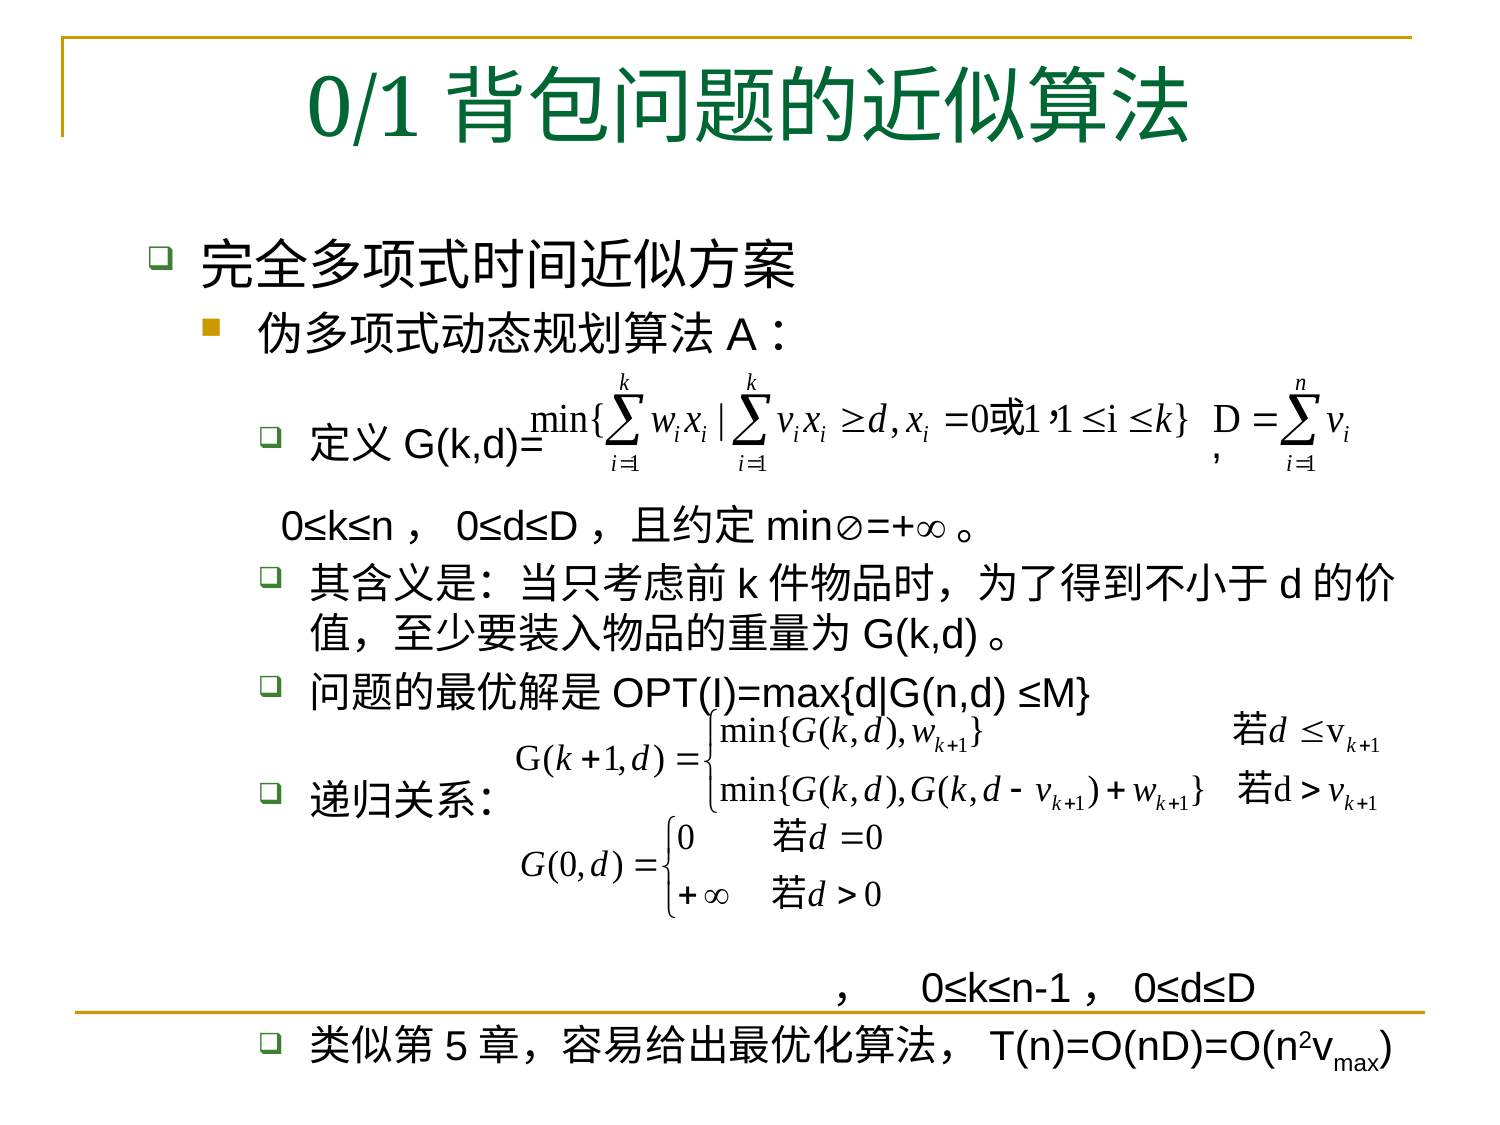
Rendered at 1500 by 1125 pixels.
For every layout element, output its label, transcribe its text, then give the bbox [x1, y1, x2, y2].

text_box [523, 362, 1196, 481]
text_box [1206, 362, 1360, 481]
title 0/1背包问题的近似算法 [74, 45, 1426, 222]
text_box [515, 808, 926, 926]
list 完全多项式时间近似方案 伪多项式动态规划算法A： 定义G(k,d)= , 0≤k≤n，0≤d≤D，且约定min=+。 其含义是：当只考虑前k件物品时，为了得到不小于d的价值，至少要装入物品的重量为G(k,d)。 问题的最优解是OPT(I)=max{d|G(n,d) ≤M} 递归关系： ， 0≤k≤n-1，0≤d≤D 类似第5章，容易给出最优化算法，T(n)=O(nD)=O(n2vmax) [74, 222, 1426, 1006]
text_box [509, 702, 1389, 821]
